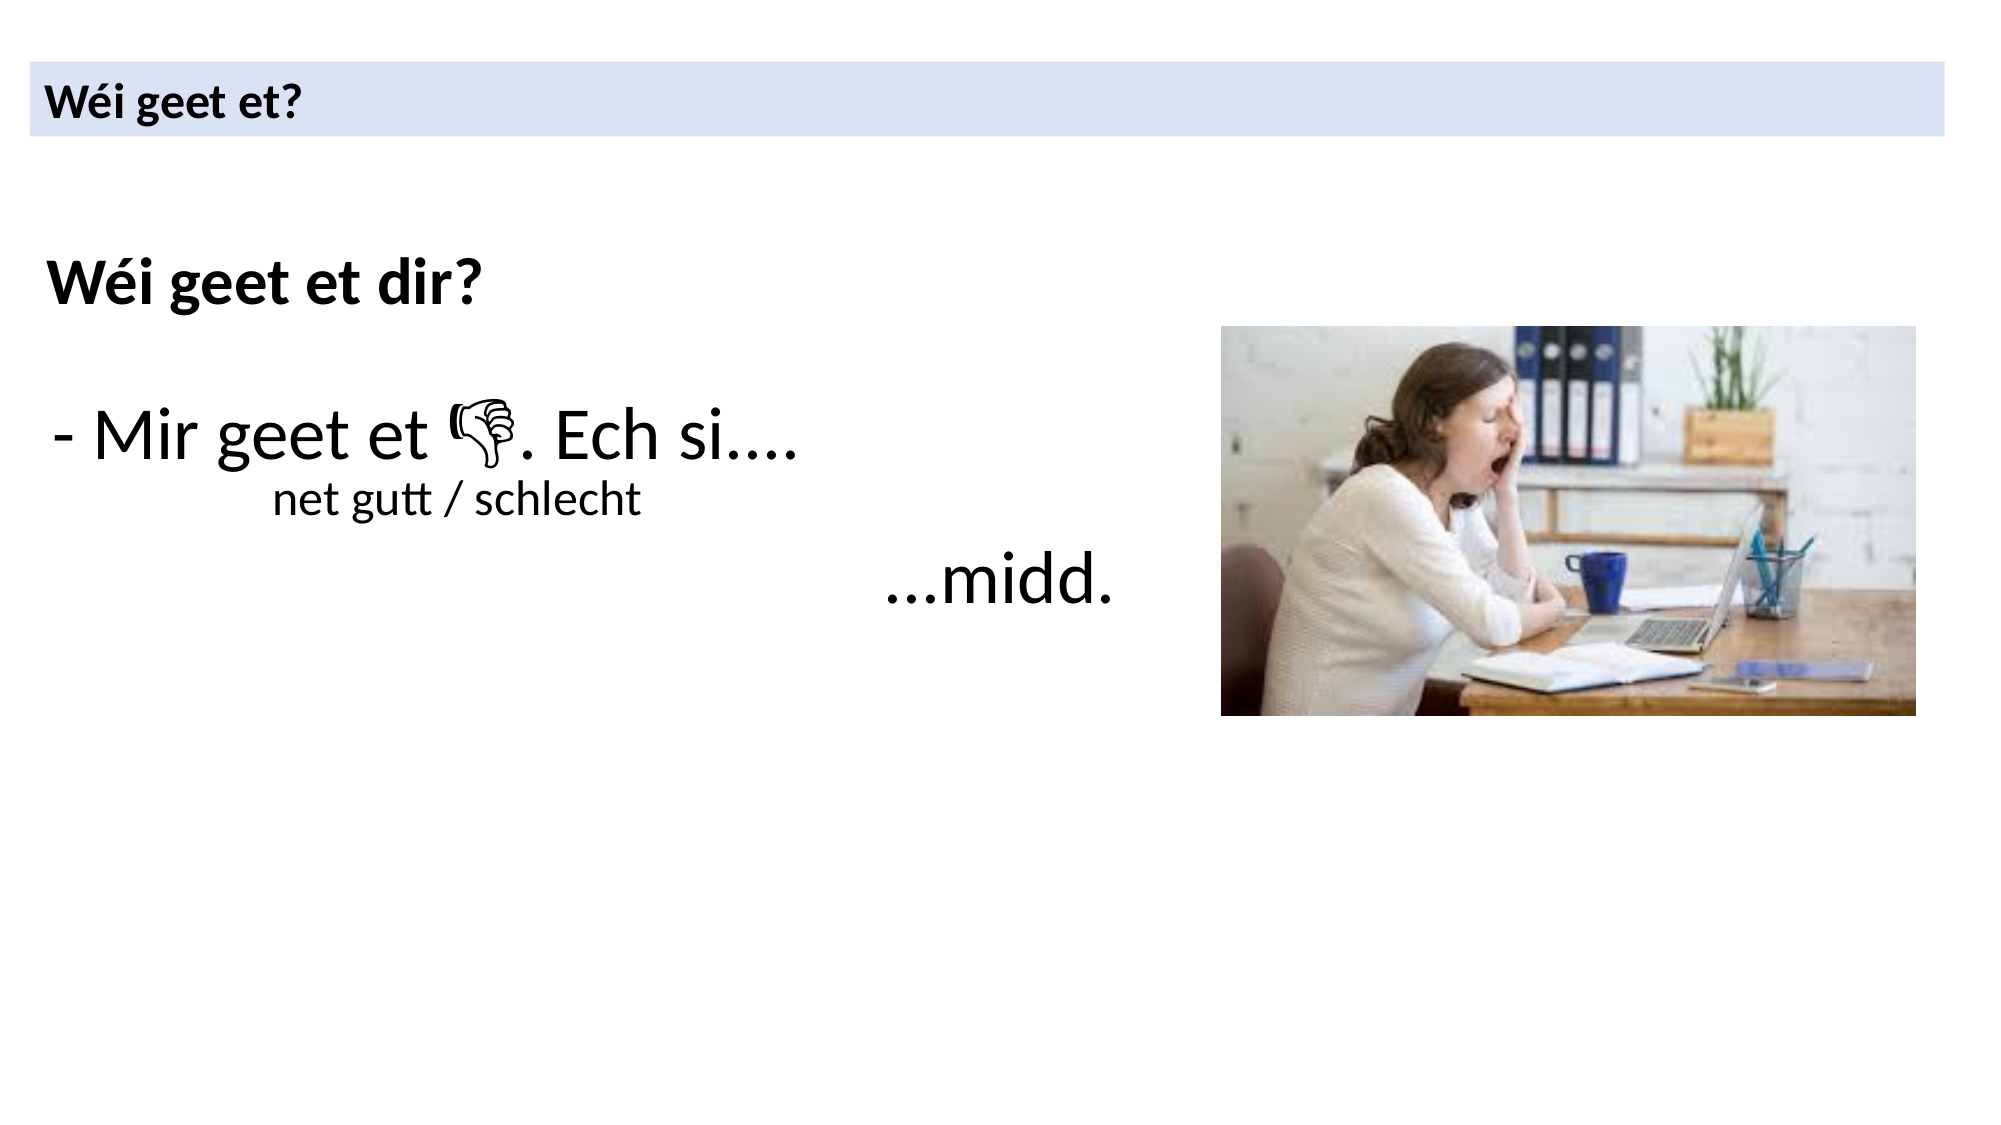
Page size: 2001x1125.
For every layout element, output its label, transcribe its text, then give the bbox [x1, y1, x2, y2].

text_box ...midd. [868, 520, 1131, 626]
text_box net gutt / schlecht [258, 457, 657, 533]
text_box Wéi geet et? [29, 61, 1945, 137]
text_box - Mir geet et 👎🏼. Ech si.... [37, 376, 817, 482]
picture [1221, 326, 1916, 716]
text_box Wéi geet et dir? [32, 230, 500, 326]
